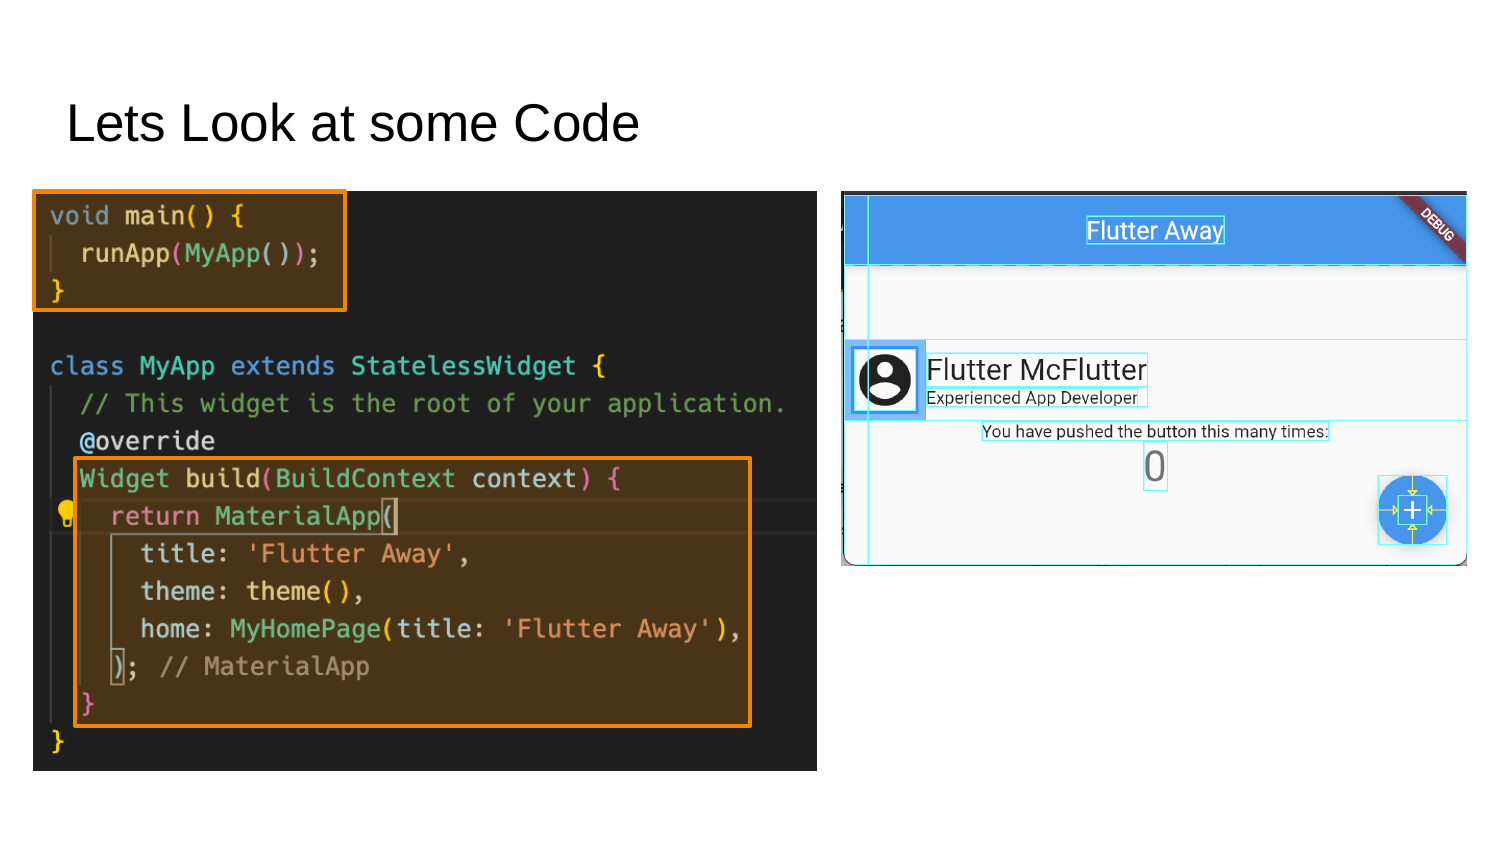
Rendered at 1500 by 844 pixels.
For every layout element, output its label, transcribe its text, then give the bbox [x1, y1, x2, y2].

picture [840, 191, 1467, 566]
picture [33, 191, 818, 771]
title Lets Look at some Code [51, 72, 1449, 167]
